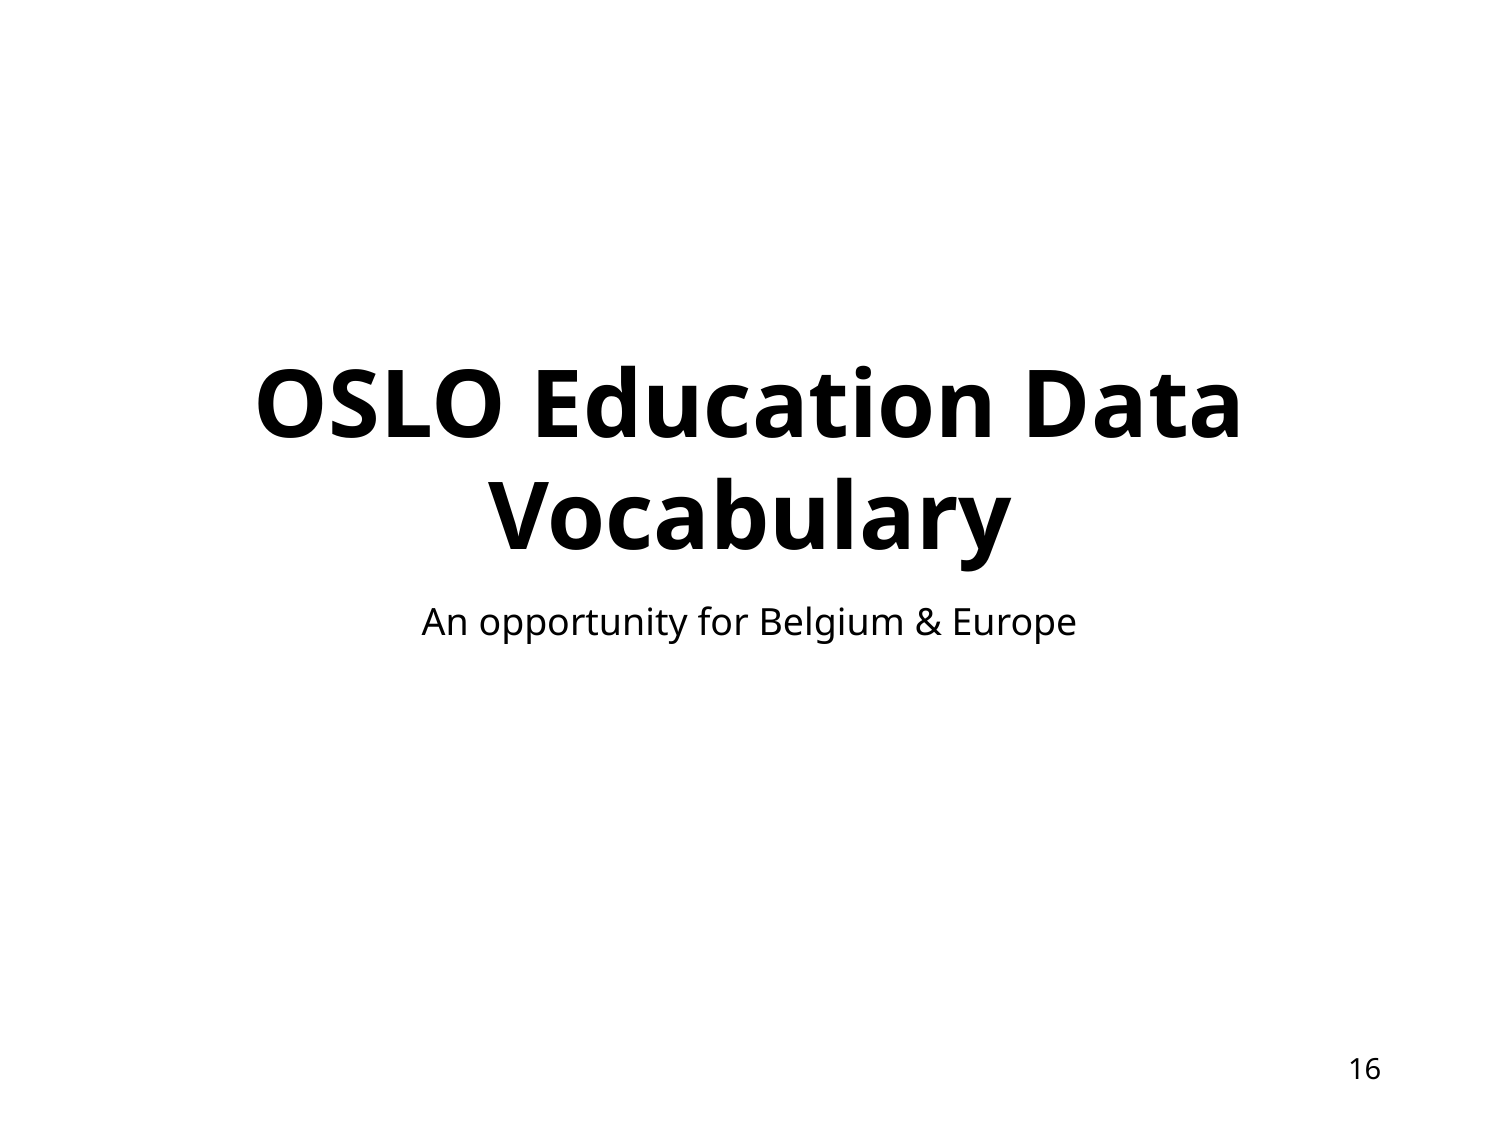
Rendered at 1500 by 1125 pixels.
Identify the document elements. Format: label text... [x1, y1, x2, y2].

title OSLO Education Data Vocabulary [186, 183, 1313, 577]
slide_number 16 [1340, 1042, 1426, 1105]
subtitle An opportunity for Belgium & Europe [186, 590, 1313, 863]
